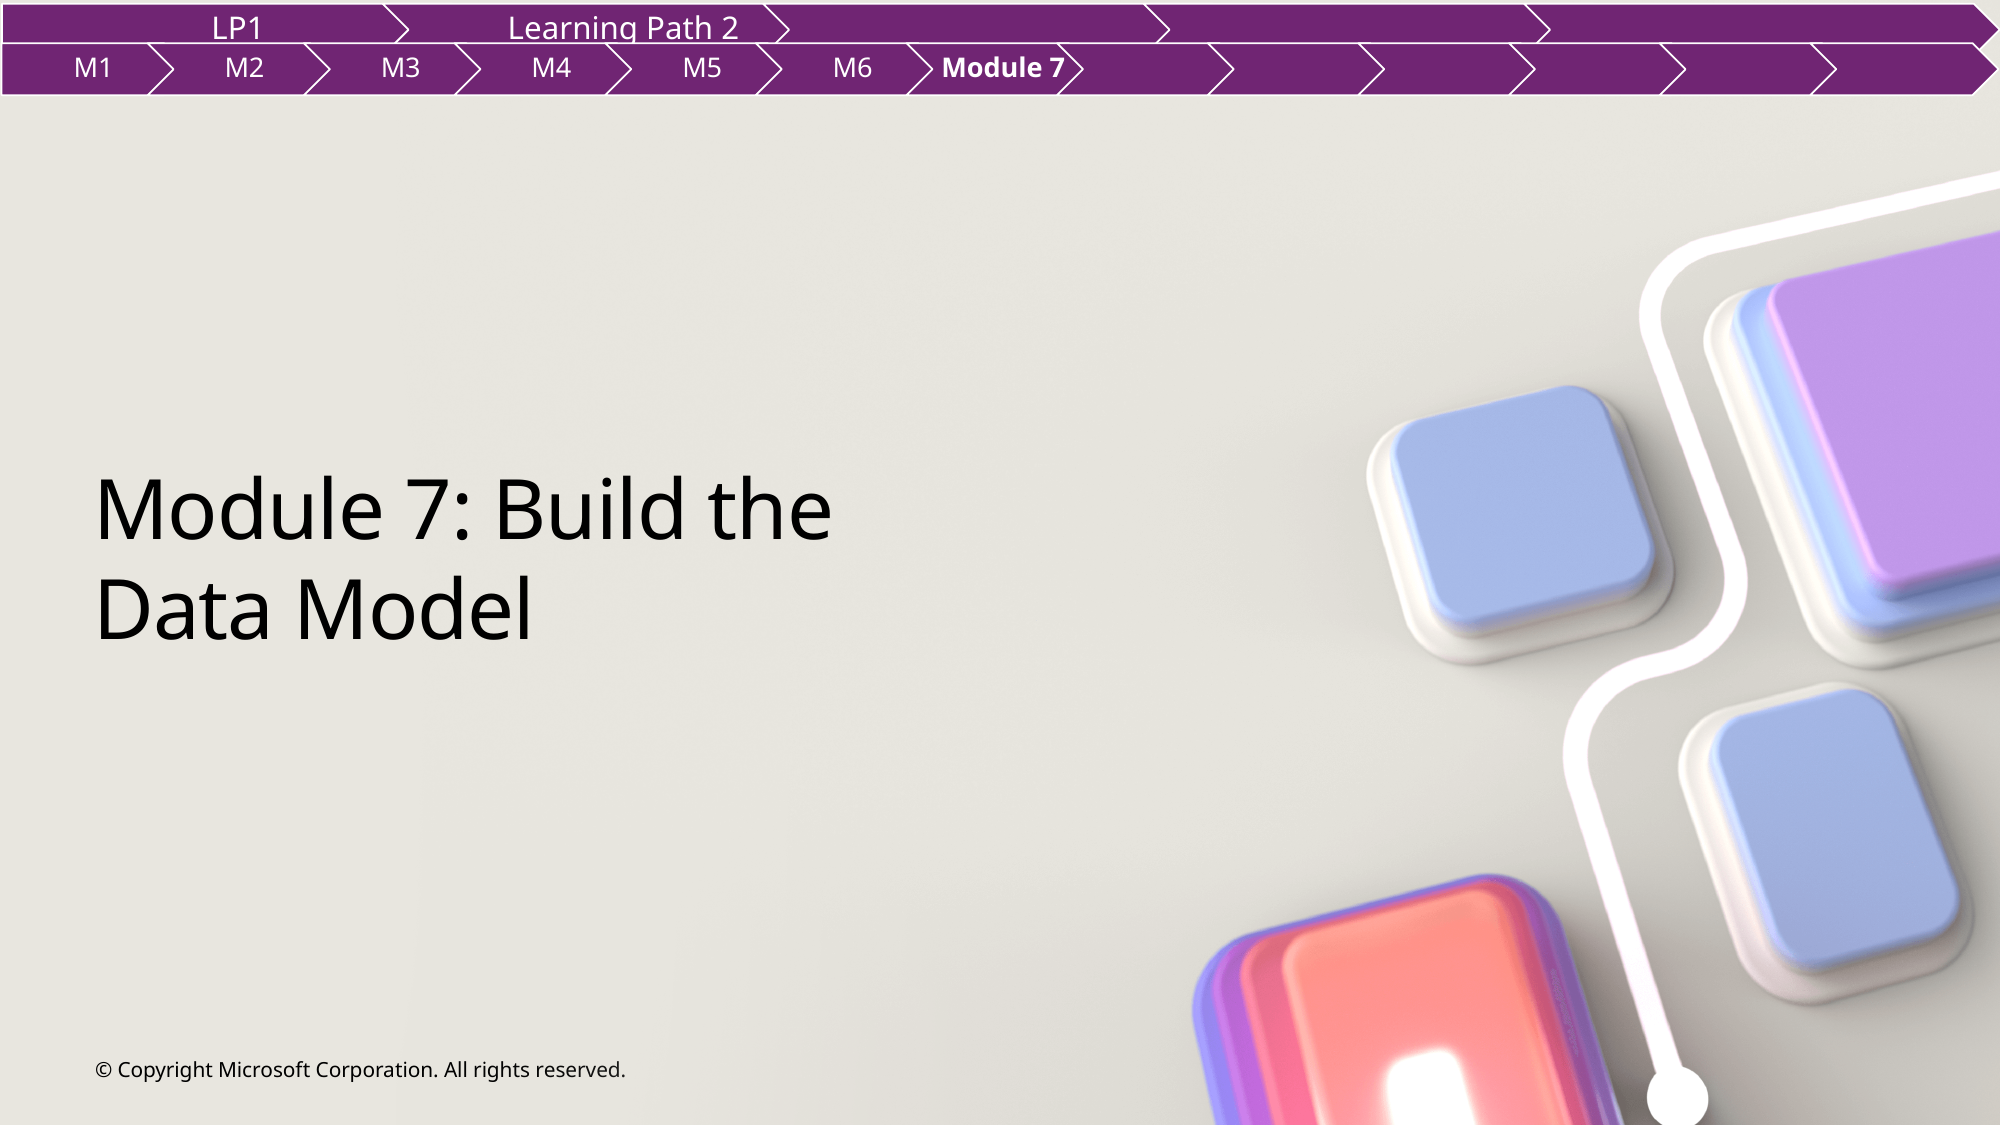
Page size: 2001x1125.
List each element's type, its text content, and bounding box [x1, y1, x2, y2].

title Module 7: Build the Data Model [93, 454, 1135, 657]
picture [396, 96, 2000, 1125]
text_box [1, 42, 2000, 96]
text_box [1, 3, 2000, 42]
